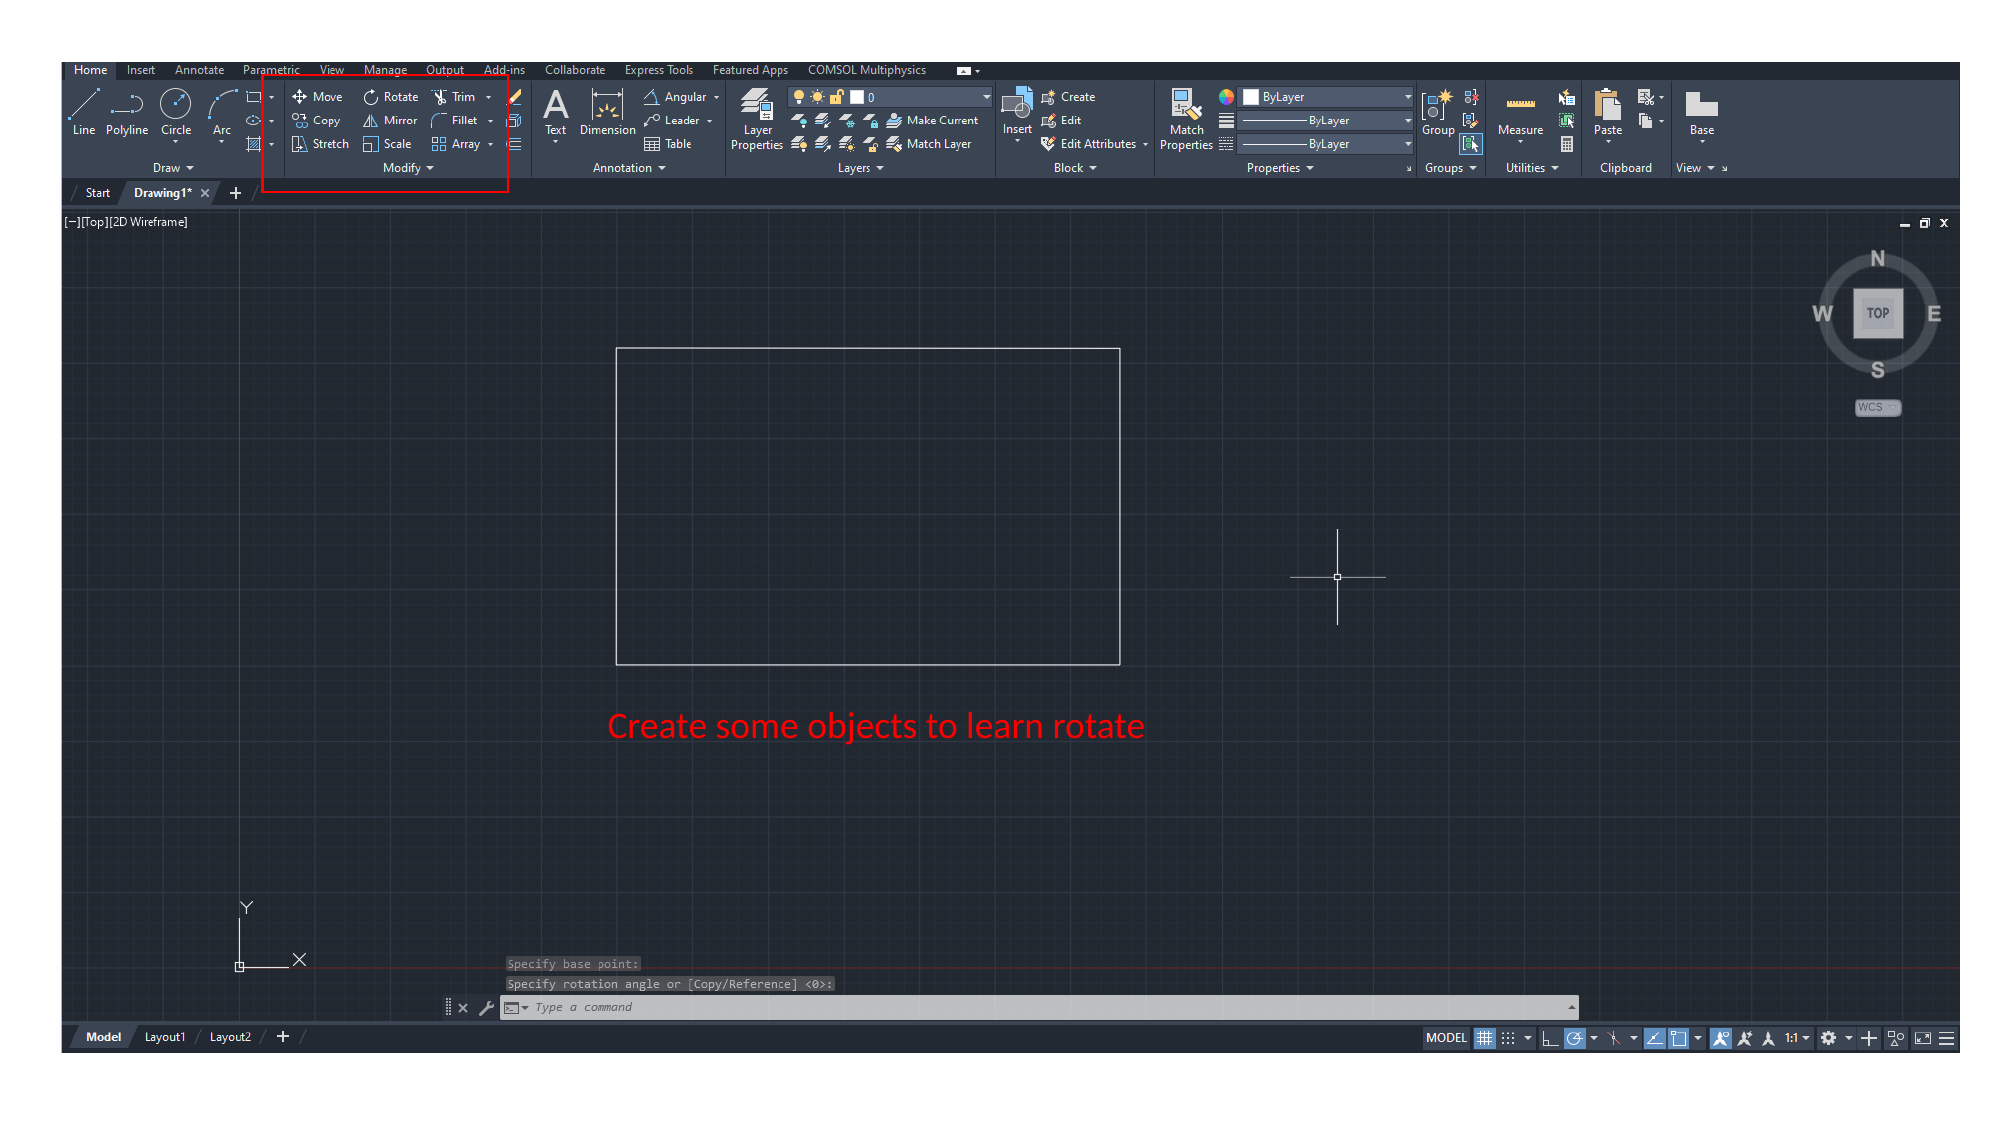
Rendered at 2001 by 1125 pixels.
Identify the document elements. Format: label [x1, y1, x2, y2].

picture [61, 62, 1963, 1053]
